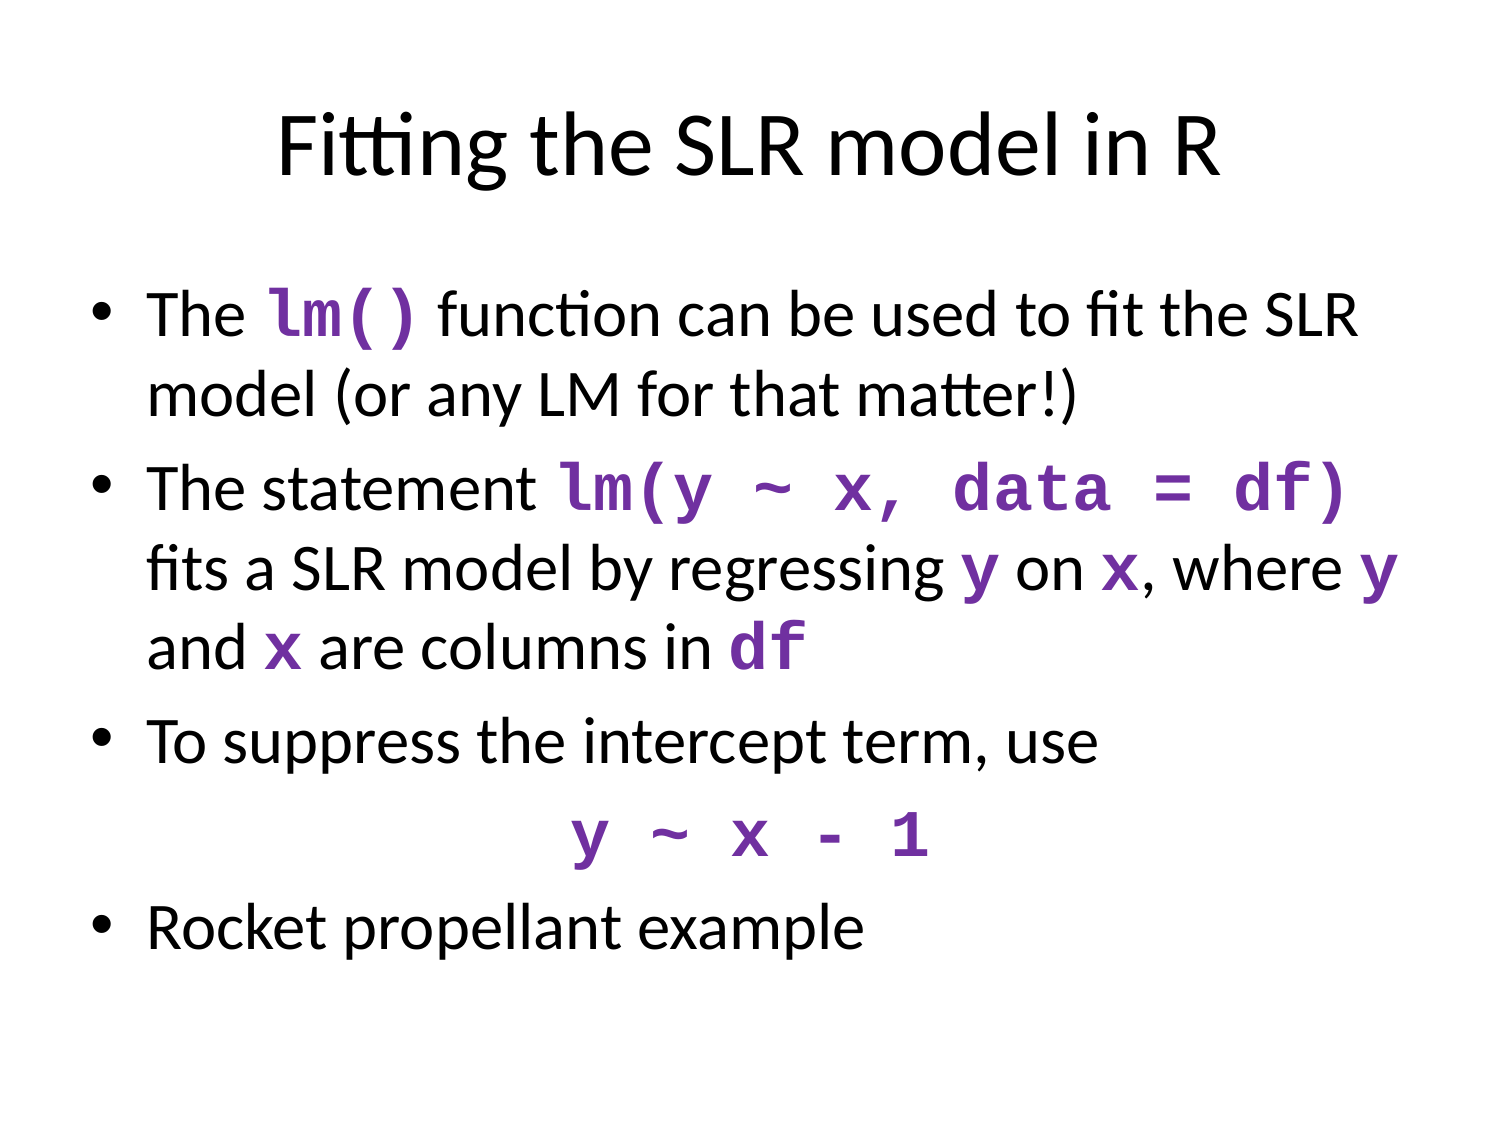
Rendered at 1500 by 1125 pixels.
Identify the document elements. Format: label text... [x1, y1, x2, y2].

title Fitting the SLR model in R [75, 45, 1425, 233]
list The lm() function can be used to fit the SLR model (or any LM for that matter!) The statement lm(y ~ x, data = df) fits a SLR model by regressing y on x, where y and x are columns in df To suppress the intercept term, use y ~ x - 1 Rocket propellant example [75, 262, 1425, 1005]
